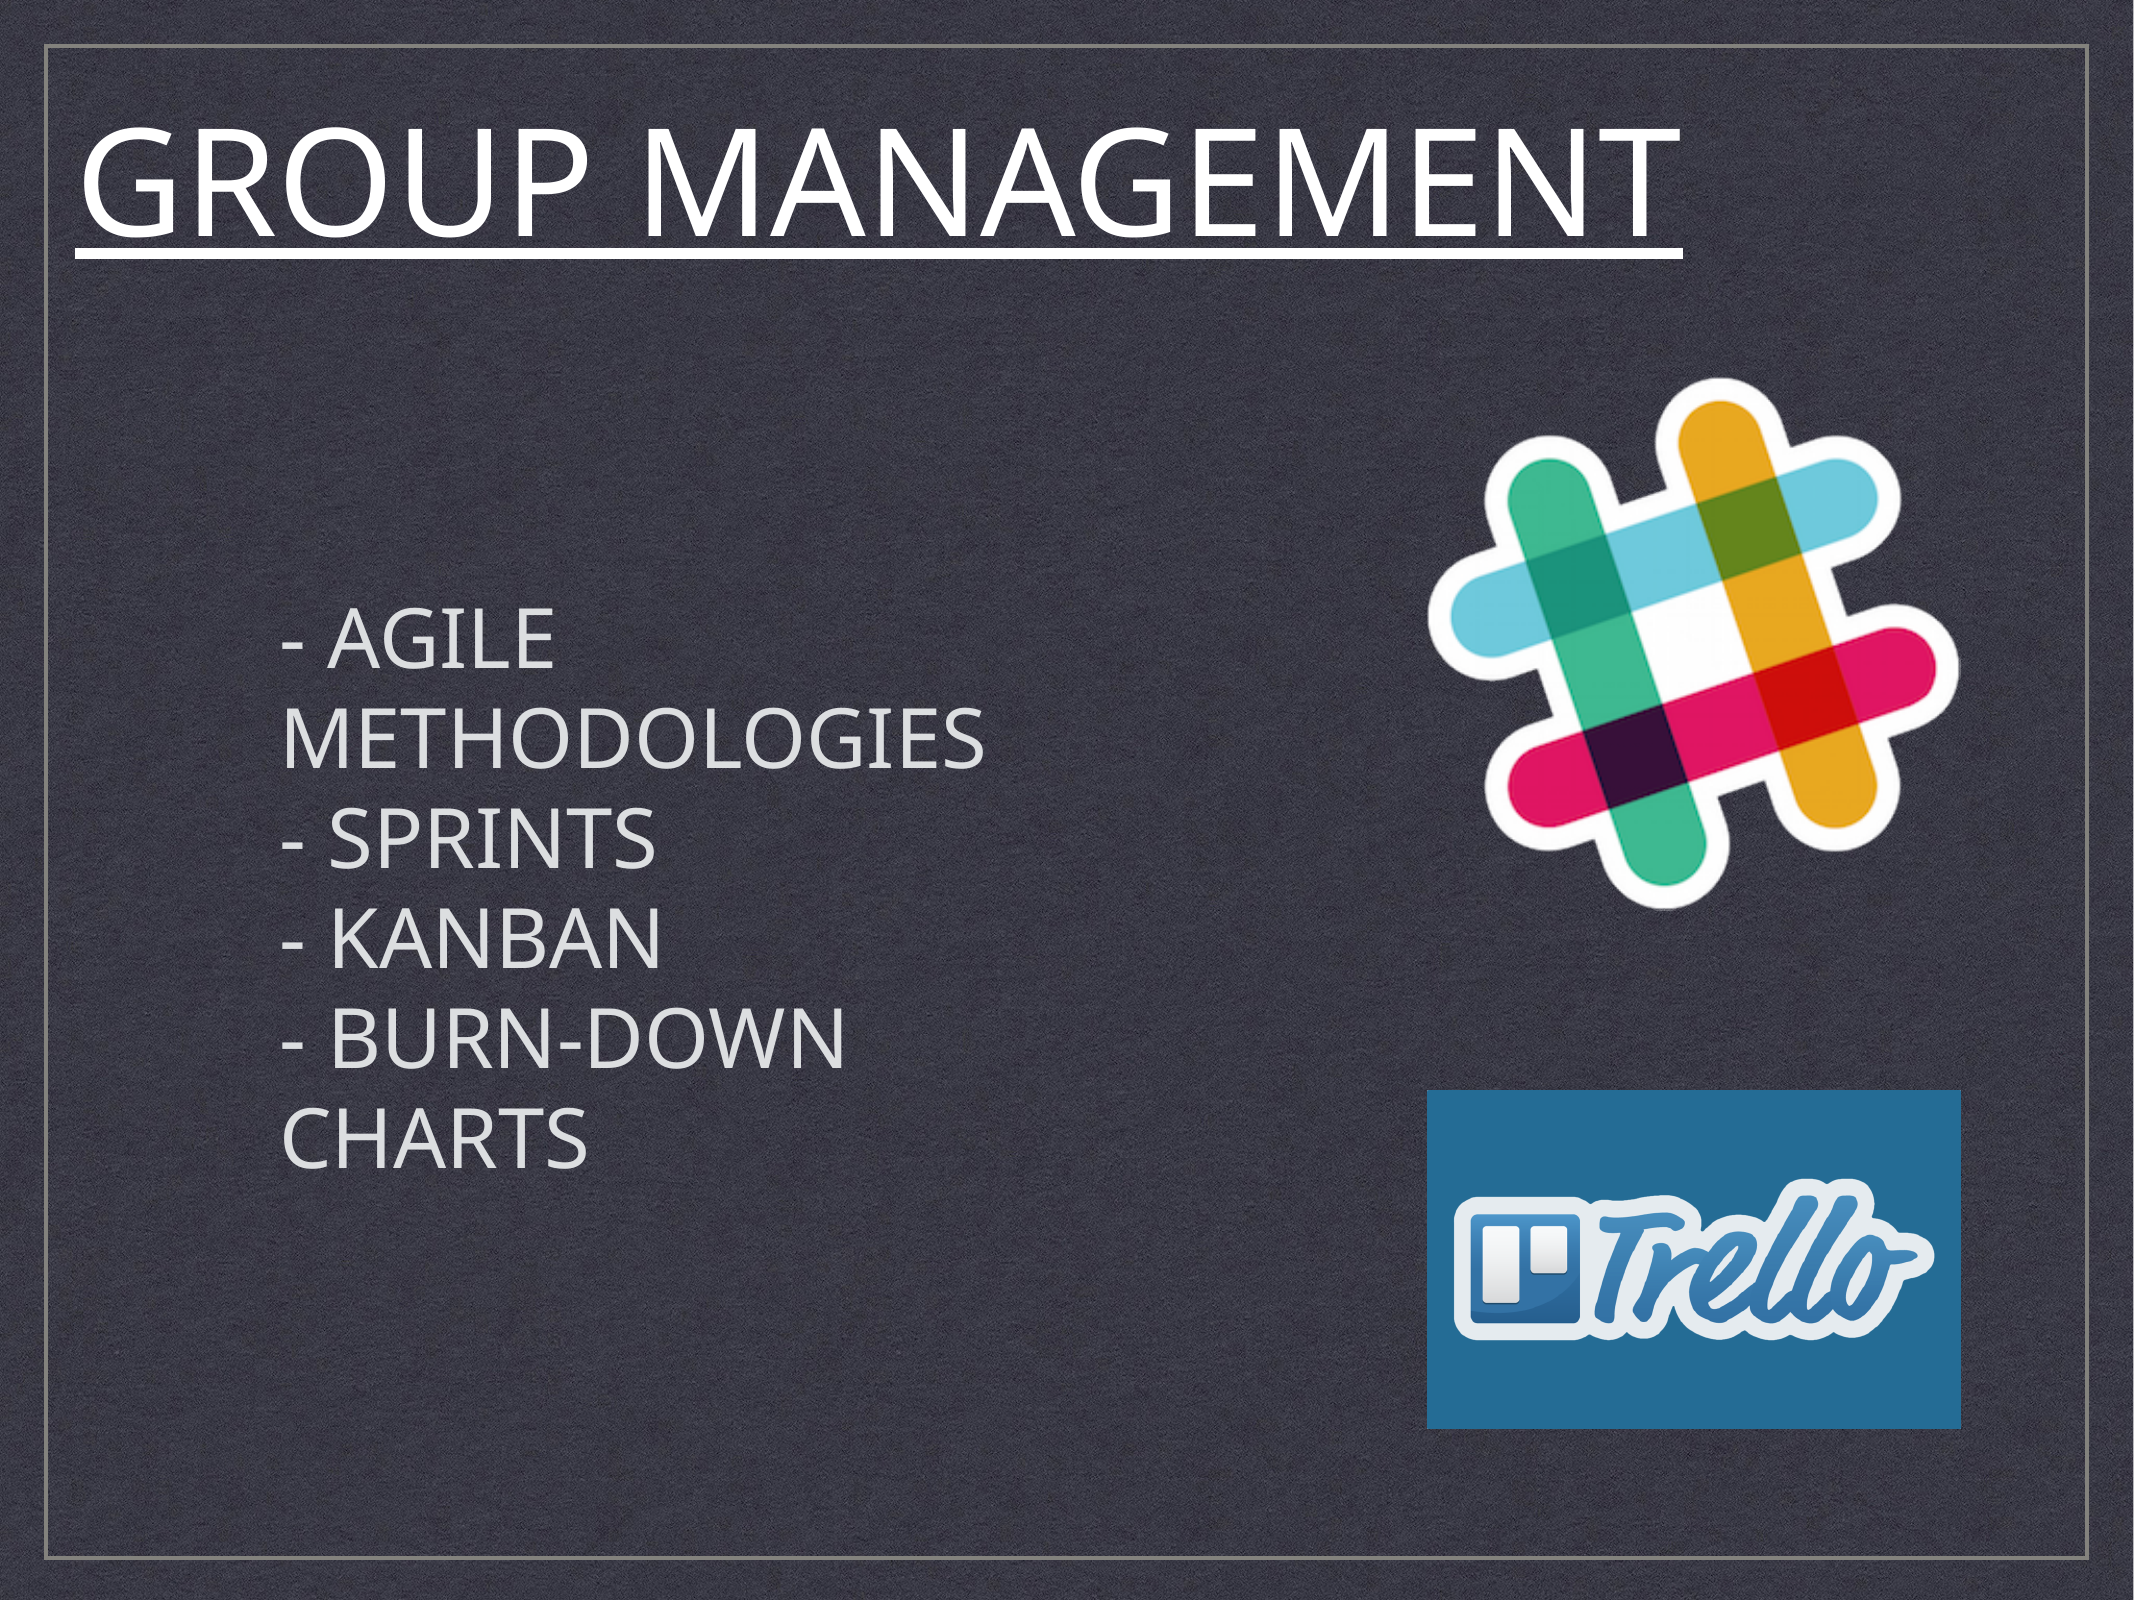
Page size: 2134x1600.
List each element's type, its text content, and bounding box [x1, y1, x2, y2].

subtitle - agile methodologies - sprints - kanban - burn-down charts [270, 575, 1170, 1029]
picture [0, 0, 2134, 1600]
title Group management [66, 0, 1797, 278]
picture [48, 48, 2085, 1556]
